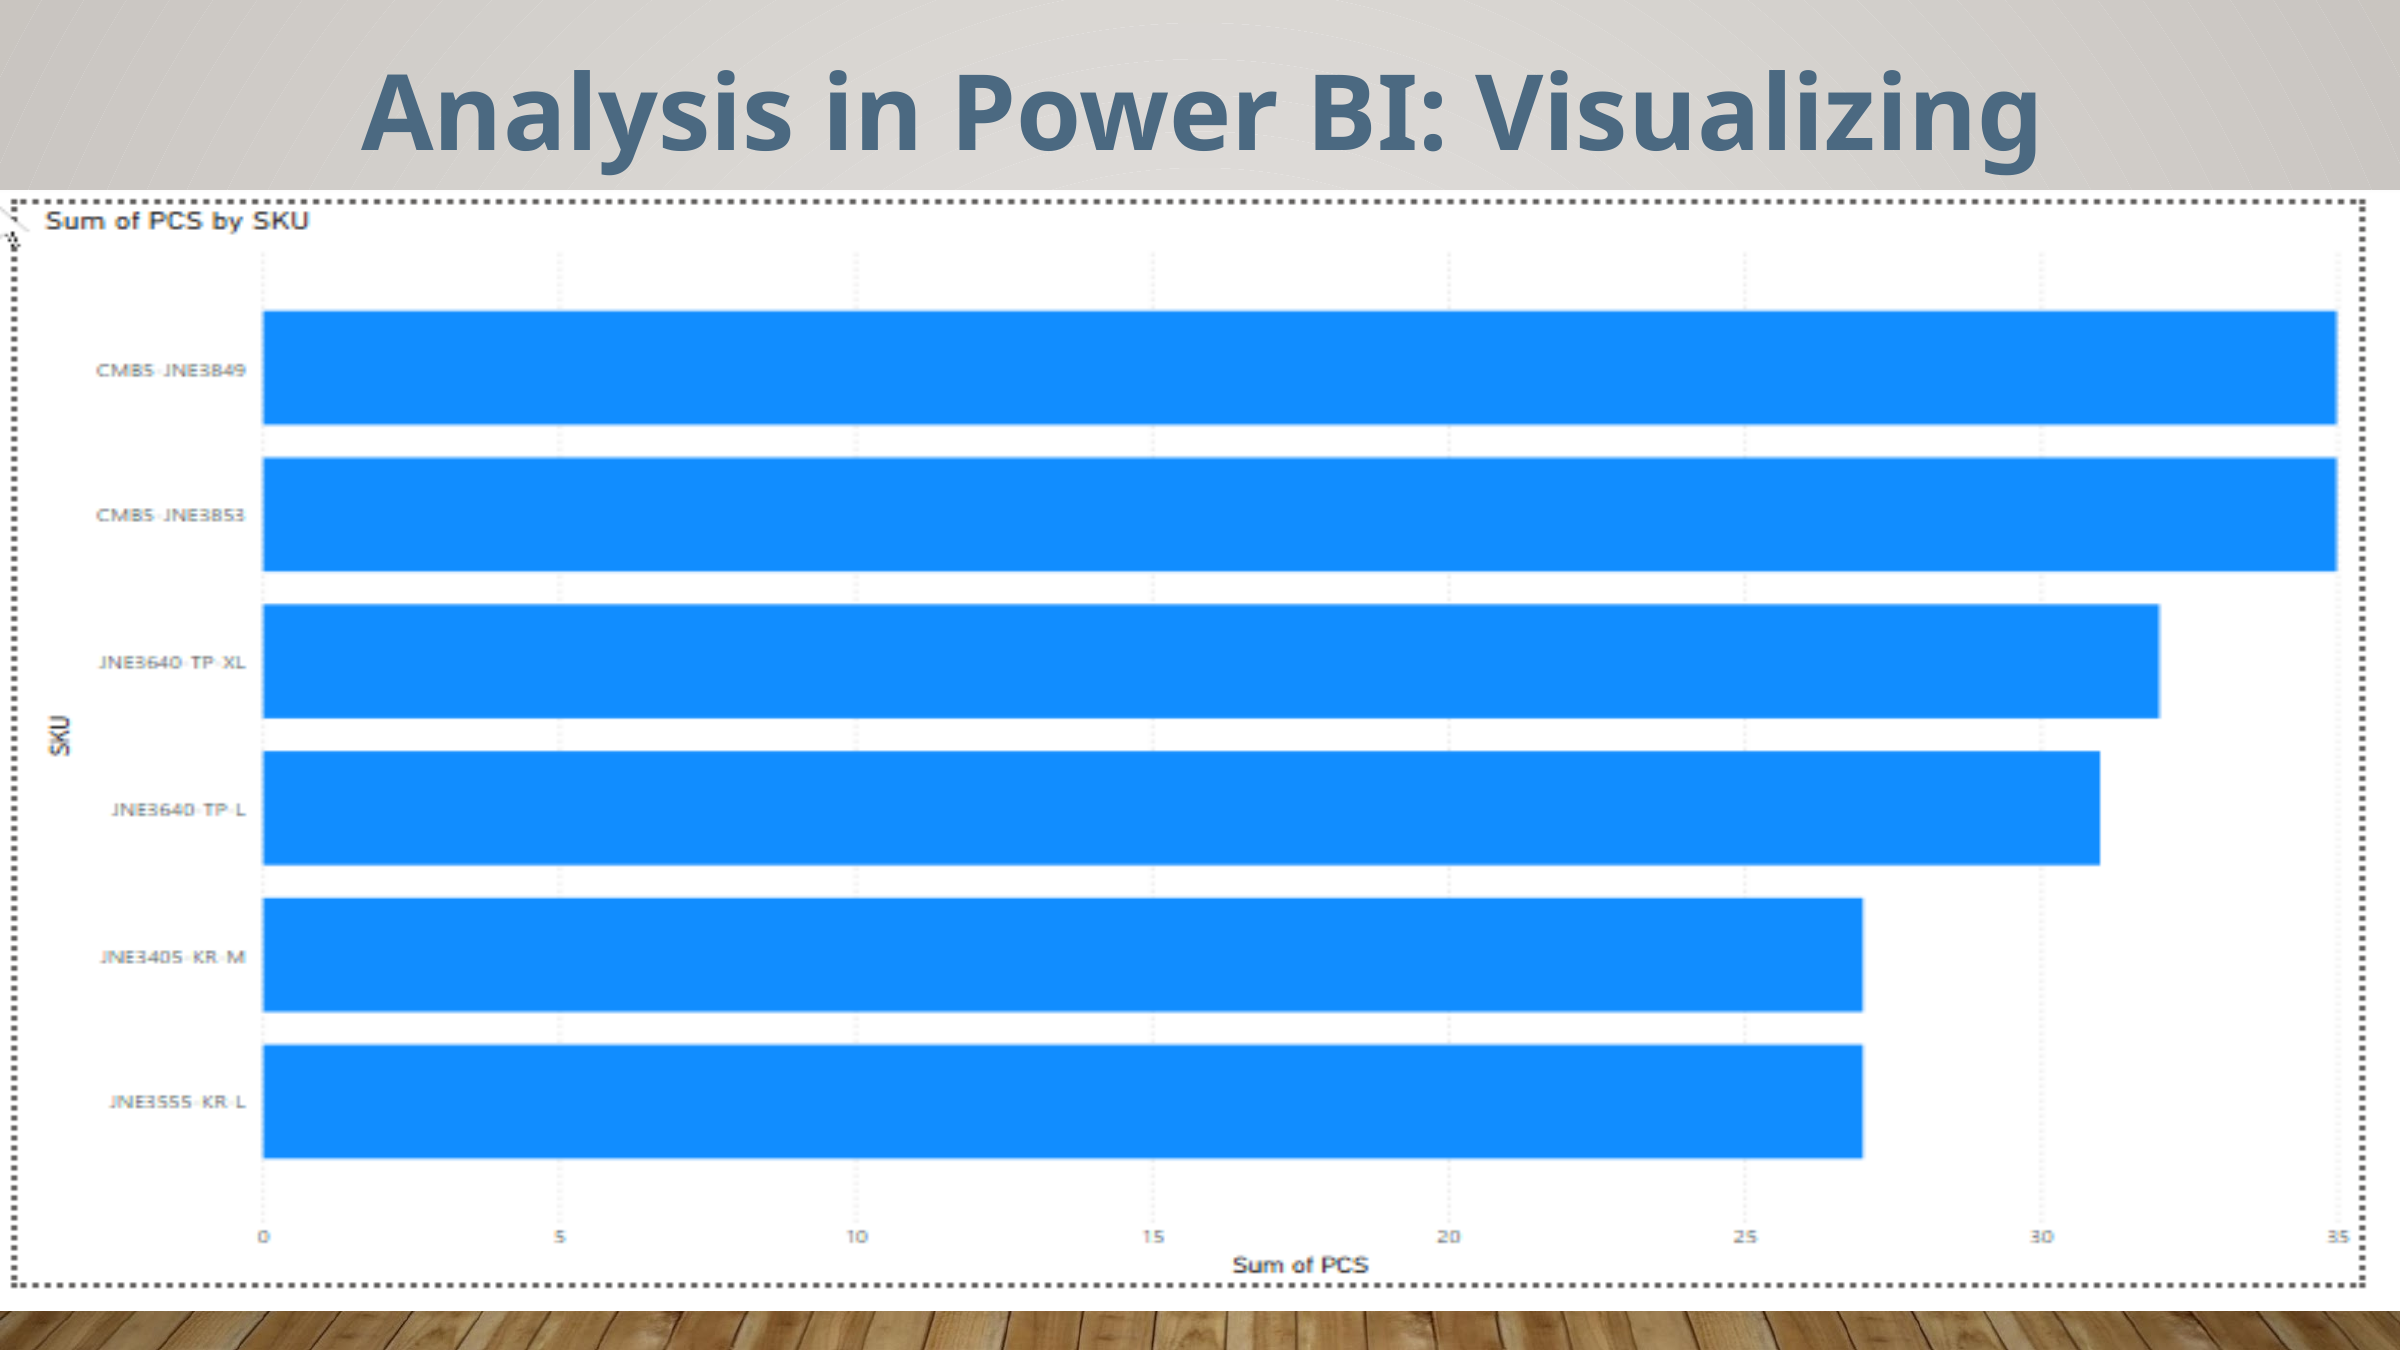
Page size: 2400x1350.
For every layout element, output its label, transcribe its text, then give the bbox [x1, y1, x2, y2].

text_box Analysis in Power BI: Visualizing Performance [33, 14, 2373, 120]
picture [0, 190, 2400, 1350]
